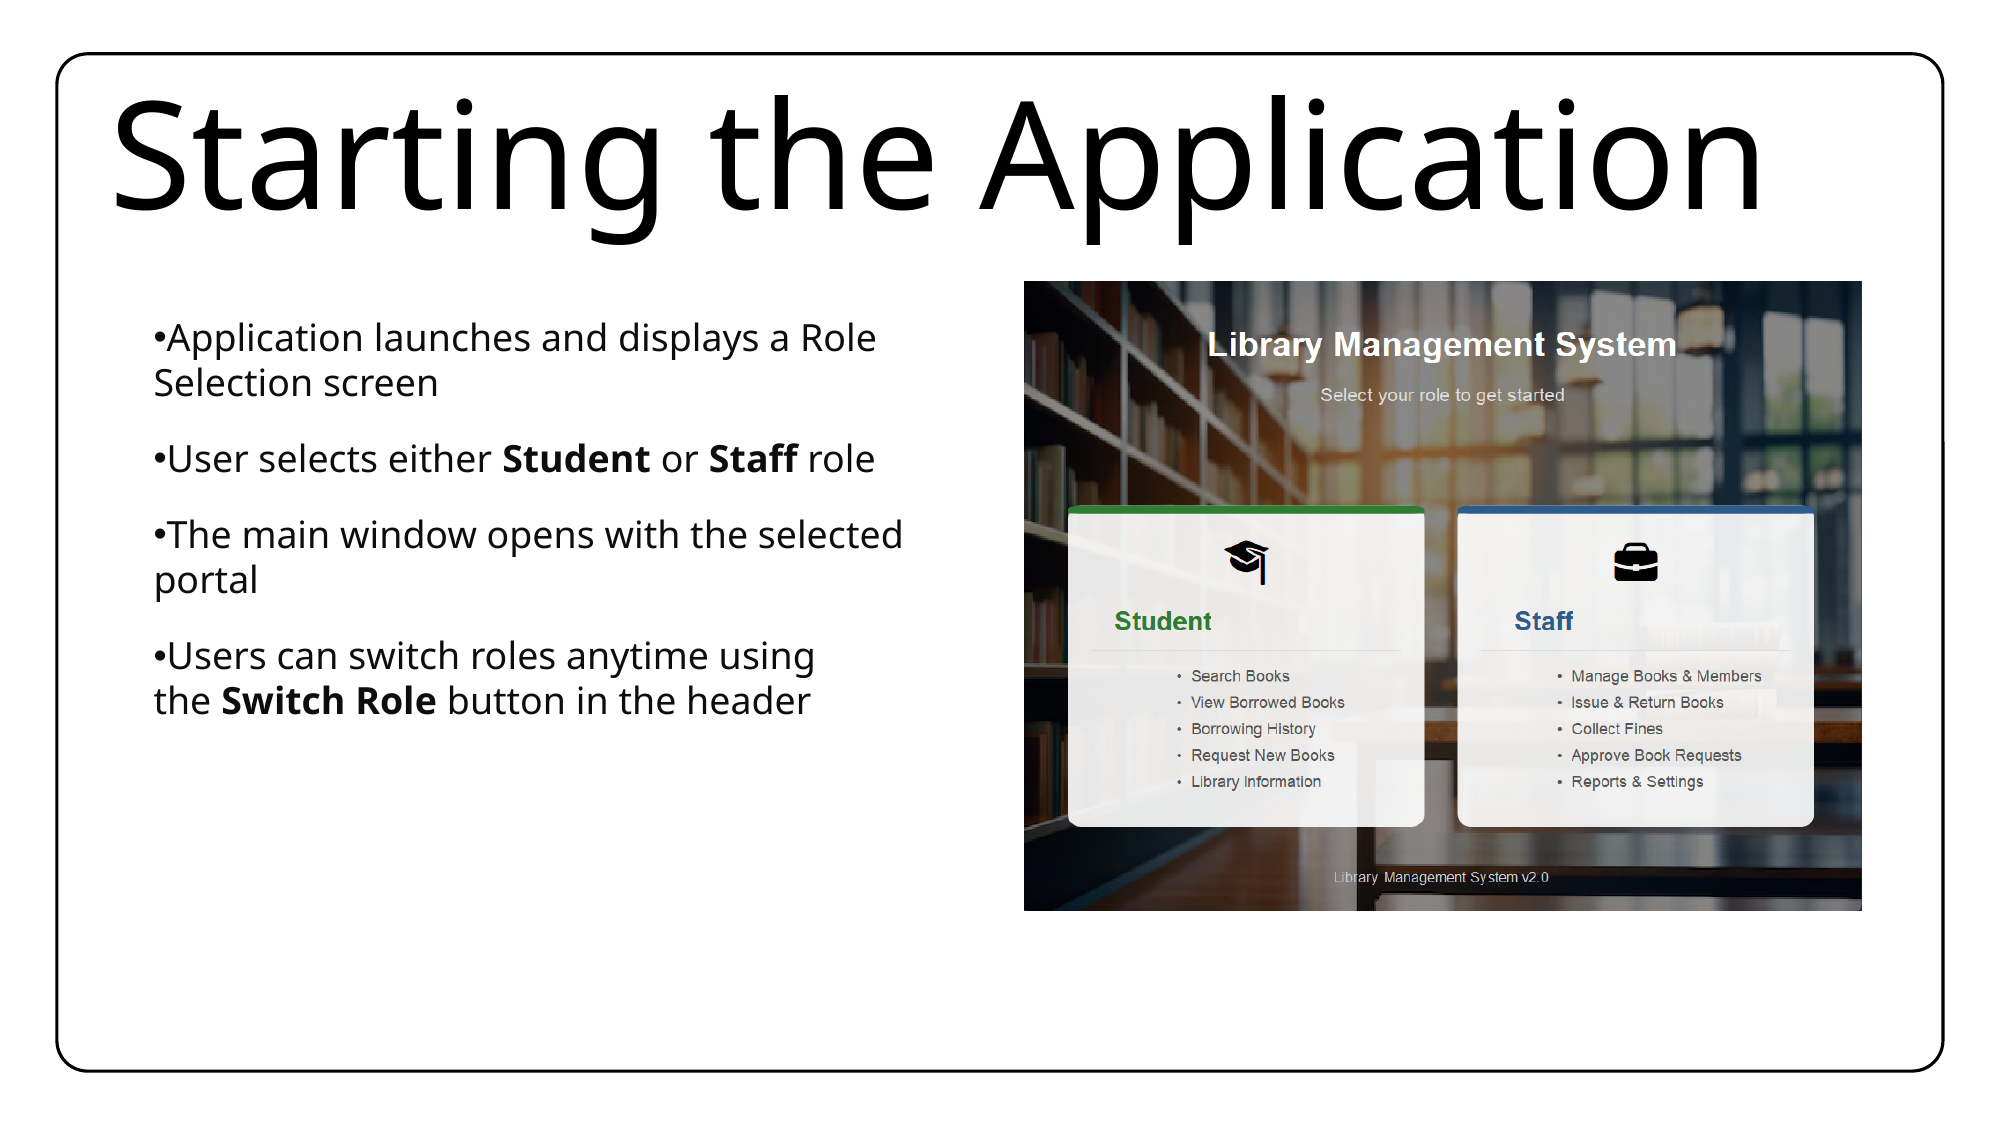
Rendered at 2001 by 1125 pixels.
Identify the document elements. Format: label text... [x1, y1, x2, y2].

picture [1024, 281, 1862, 911]
text_box Application launches and displays a Role Selection screen User selects either Student or Staff role The main window opens with the selected portal Users can switch roles anytime using the Switch Role button in the header [138, 306, 961, 730]
list Starting the Application [0, 21, 1879, 250]
